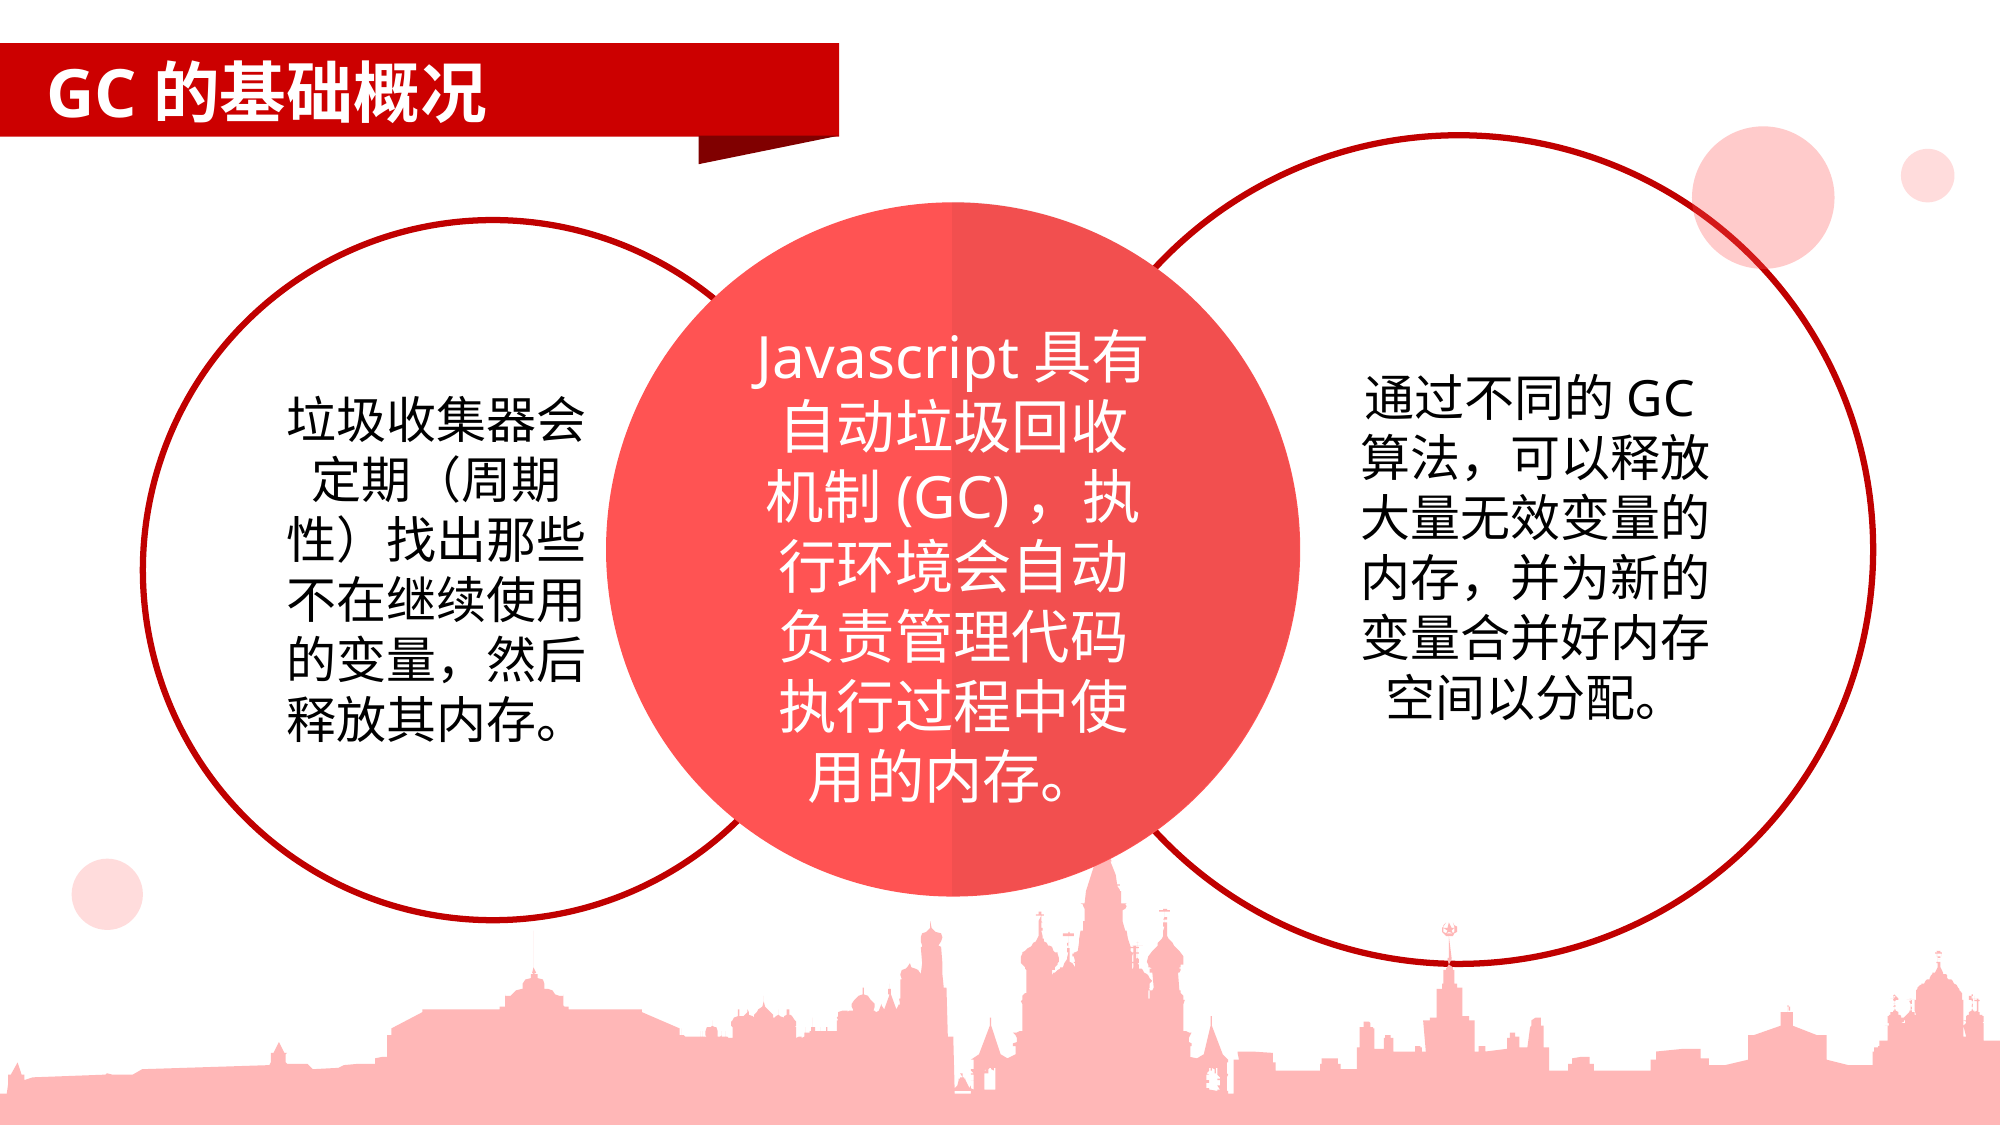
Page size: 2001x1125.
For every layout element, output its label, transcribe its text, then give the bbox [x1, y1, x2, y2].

text_box [141, 219, 736, 922]
text_box [614, 201, 951, 822]
text_box [697, 134, 840, 166]
text_box [1690, 125, 1836, 270]
text_box Javascript具有自动垃圾回收机制(GC)，执行环境会自动负责管理代码执行过程中使用的内存。 [736, 312, 1171, 908]
text_box [0, 908, 2000, 1125]
text_box [70, 857, 144, 931]
text_box GC的基础概况 [31, 43, 809, 138]
text_box [1156, 134, 1875, 965]
text_box [0, 42, 840, 138]
text_box 垃圾收集器会定期（周期性）找出那些不在继续使用的变量，然后释放其内存。 [258, 380, 614, 756]
text_box 通过不同的GC算法，可以释放大量无效变量的内存，并为新的变量合并好内存空间以分配。 [1333, 359, 1738, 735]
text_box [951, 200, 1301, 820]
text_box [1899, 147, 1956, 204]
